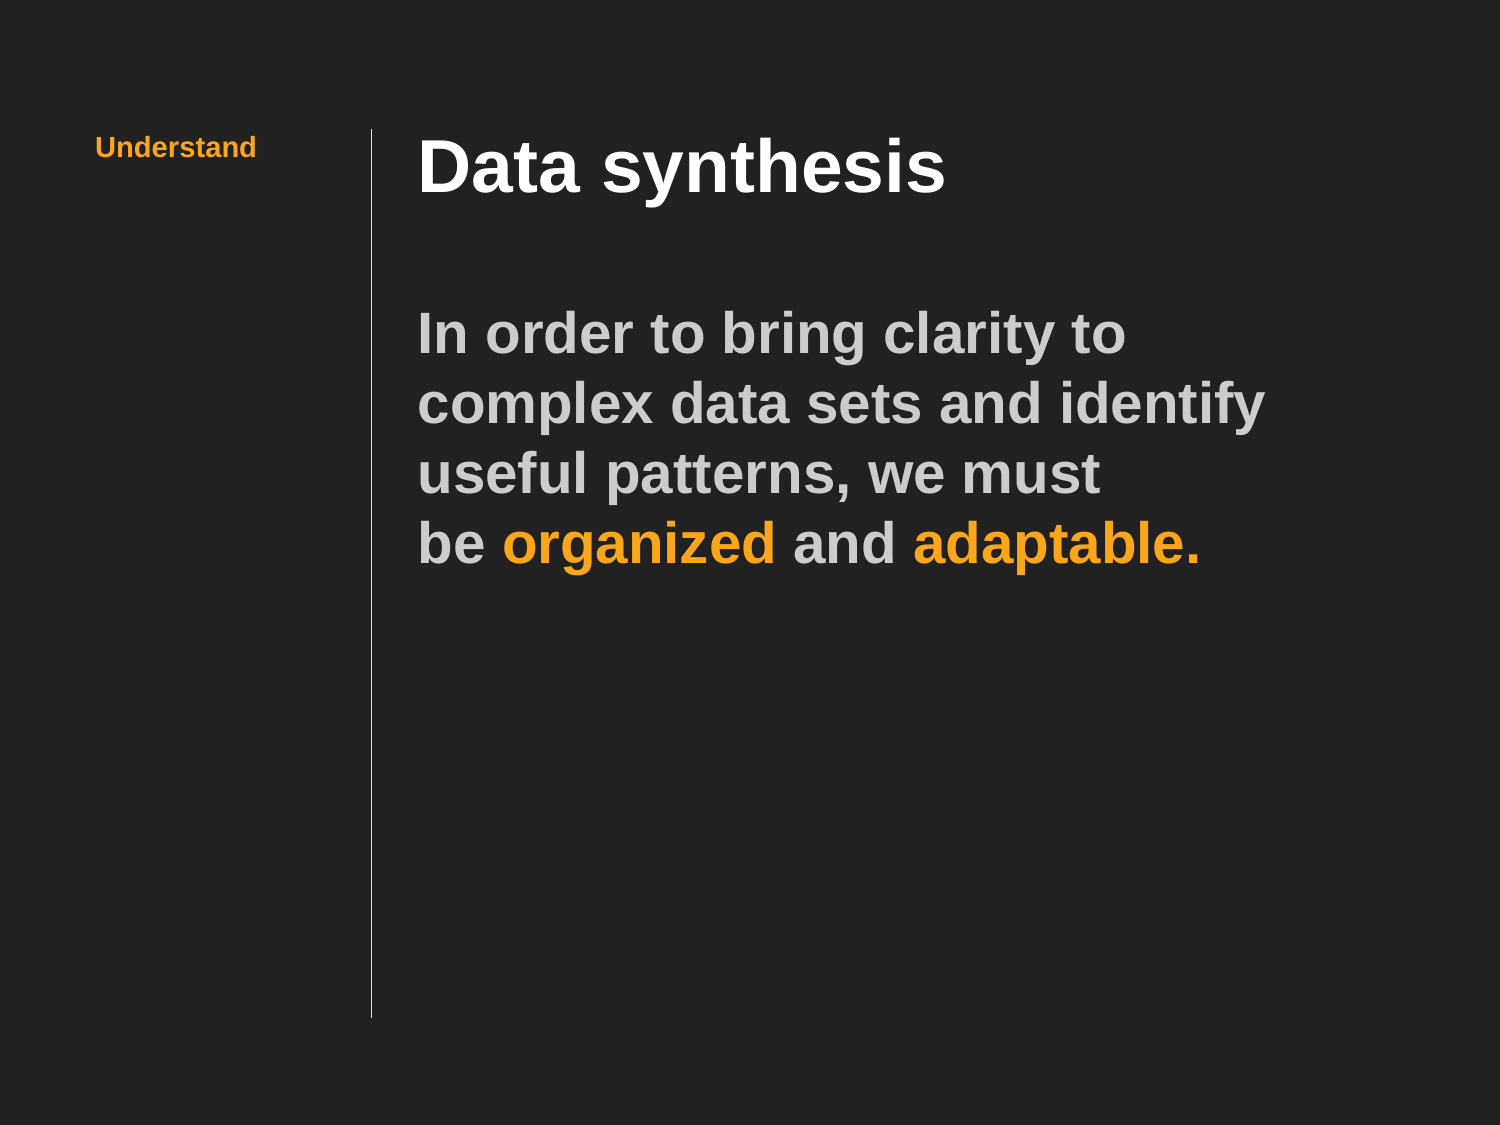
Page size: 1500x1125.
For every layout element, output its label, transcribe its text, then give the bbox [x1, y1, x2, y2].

title Data synthesis In order to bring clarity to complex data sets and identify useful patterns, we must be organized and adaptable. [402, 101, 1368, 823]
text_box Understand [80, 113, 350, 179]
